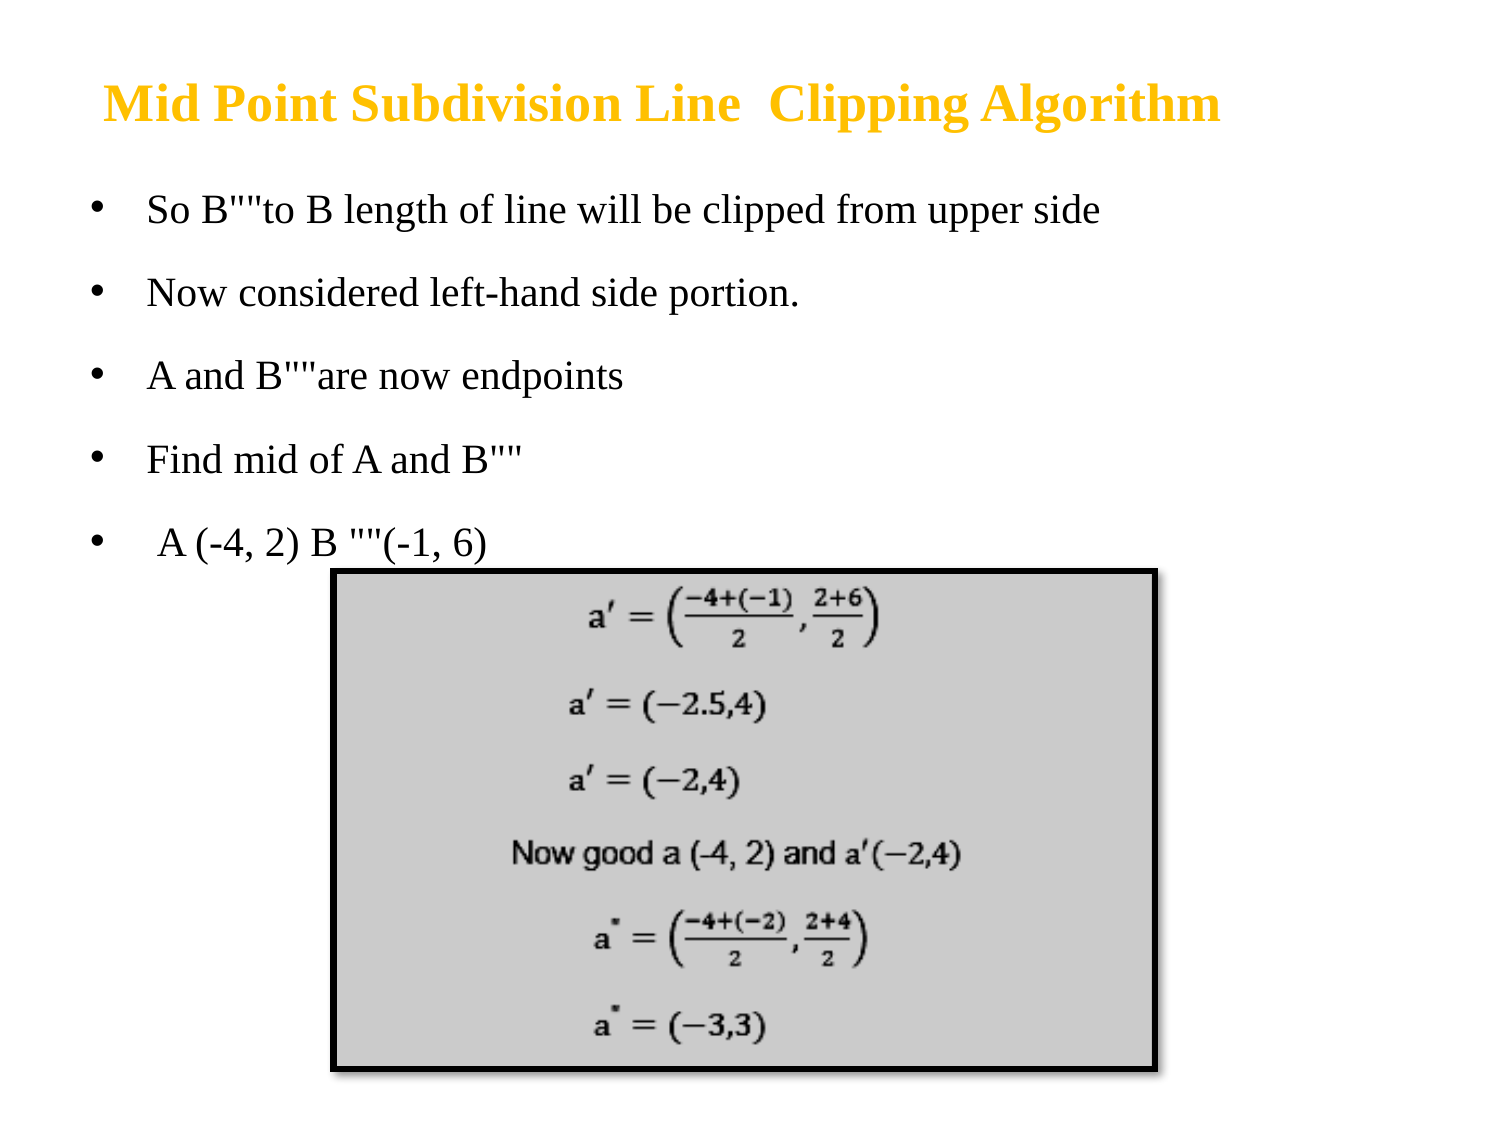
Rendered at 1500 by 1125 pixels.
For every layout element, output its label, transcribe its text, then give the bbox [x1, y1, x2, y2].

picture [336, 574, 1152, 1067]
title Mid Point Subdivision Line Clipping Algorithm [0, 66, 1453, 254]
list So B""to B length of line will be clipped from upper side Now considered left-hand side portion. A and B""are now endpoints Find mid of A and B"" A (-4, 2) B ""(-1, 6) [75, 254, 1425, 892]
